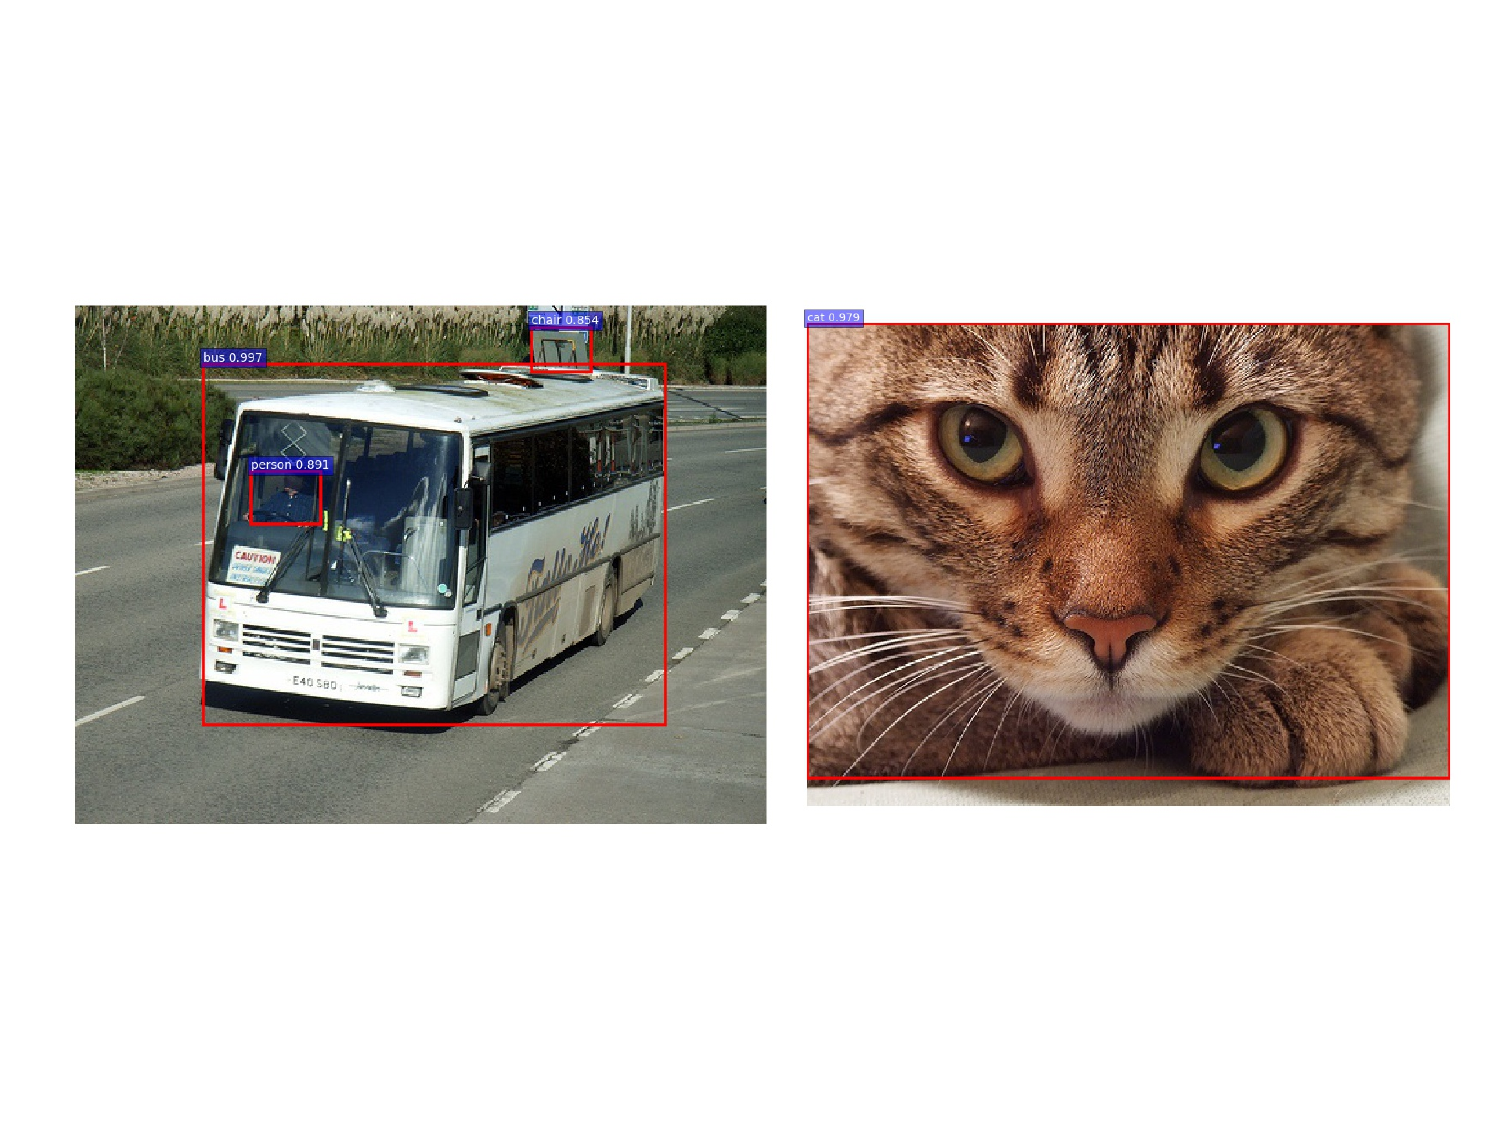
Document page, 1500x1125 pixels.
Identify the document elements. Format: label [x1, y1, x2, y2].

picture [43, 197, 1461, 932]
